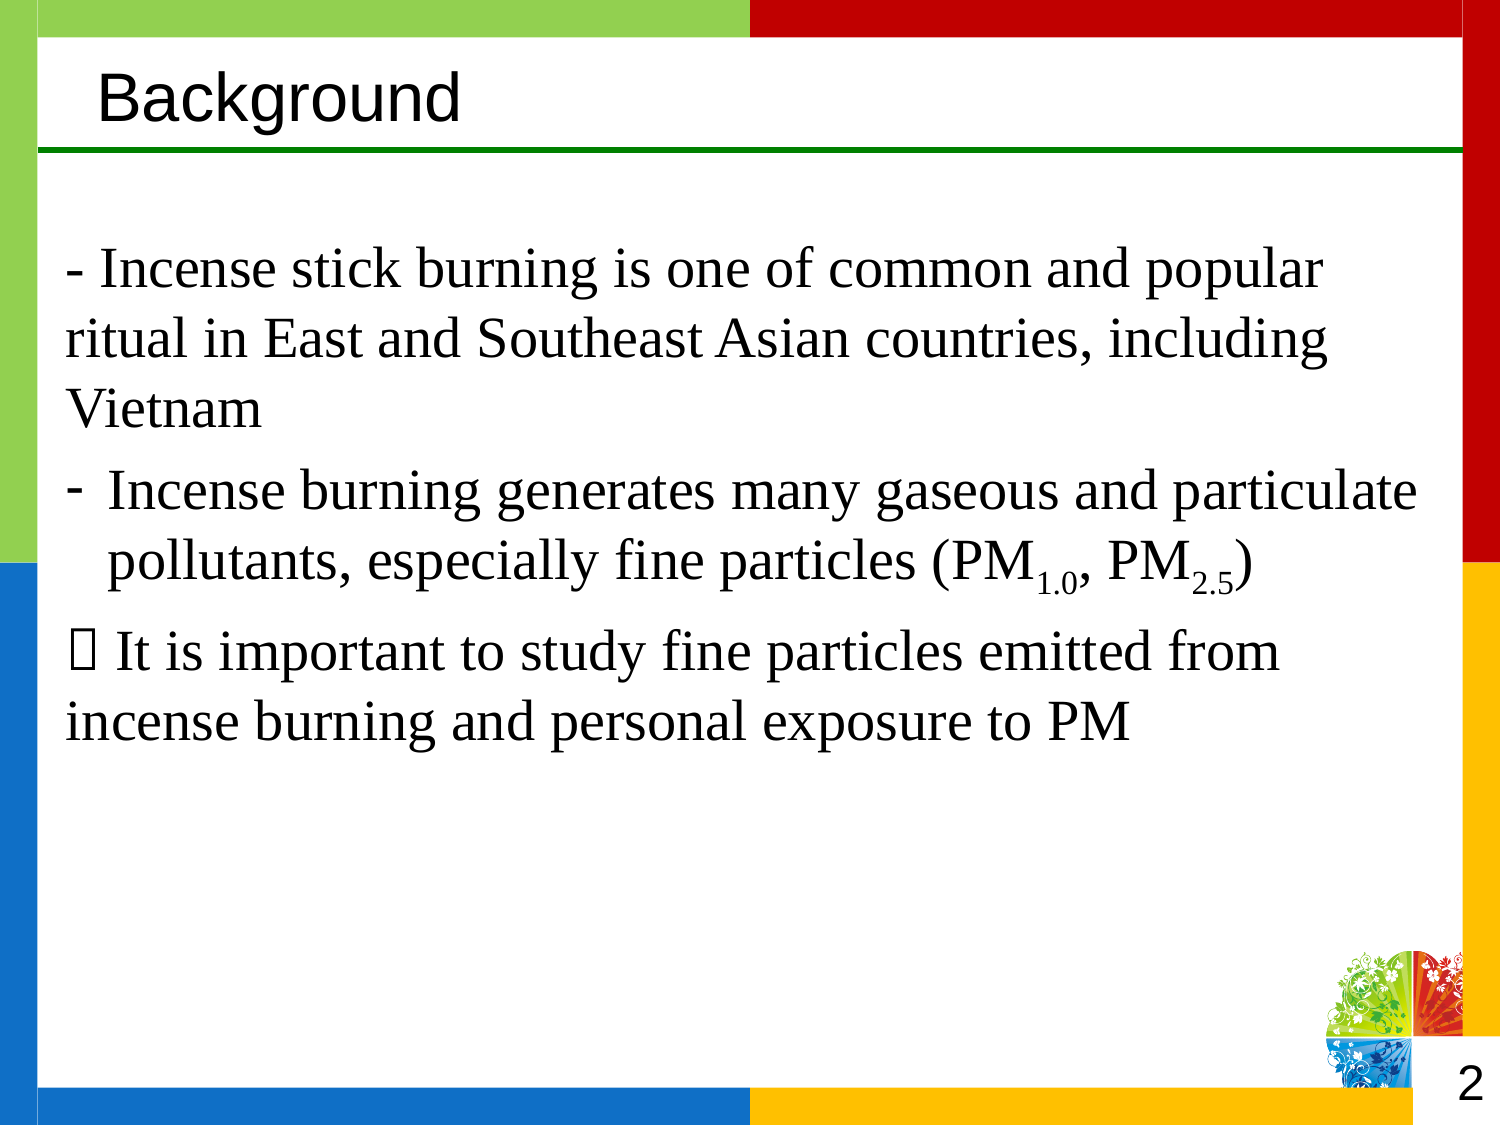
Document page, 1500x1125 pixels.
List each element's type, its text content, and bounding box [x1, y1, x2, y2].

title Background [0, 0, 955, 188]
list - Incense stick burning is one of common and popular ritual in East and Southeast Asian countries, including Vietnam Incense burning generates many gaseous and particulate pollutants, especially fine particles (PM1.0, PM2.5)  It is important to study fine particles emitted from incense burning and personal exposure to PM [50, 222, 1473, 965]
text_box 2 [1413, 1036, 1500, 1125]
picture [1400, 1038, 1412, 1048]
